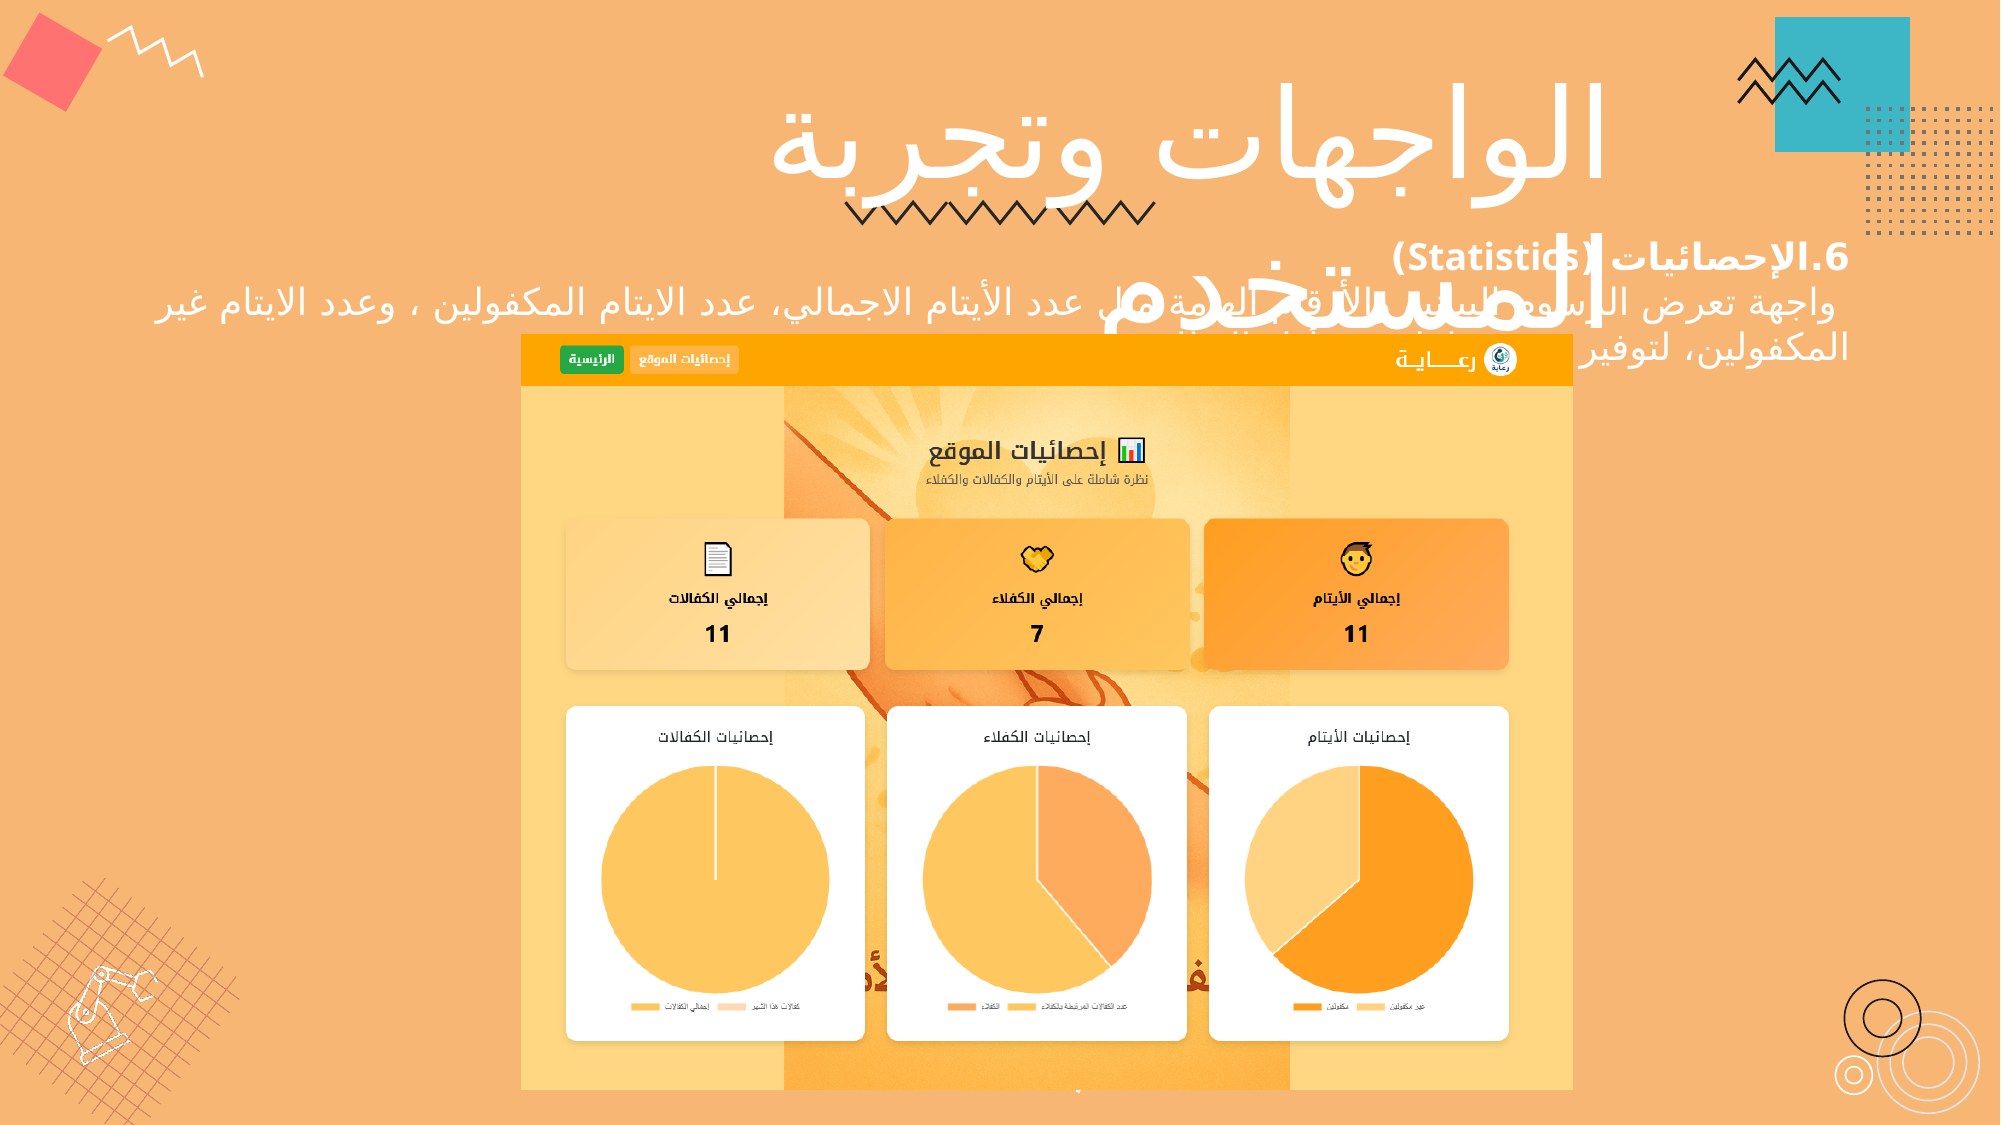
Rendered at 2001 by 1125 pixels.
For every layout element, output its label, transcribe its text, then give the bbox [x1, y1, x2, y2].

text_box 6.الإحصائيات (Statistics) واجهة تعرض الرسوم البيانية والأرقام الهامة مثل عدد الأيتام الاجمالي، عدد الايتام المكفولين ، وعدد الايتام غير المكفولين، لتوفير رؤية شاملة عن أداء النظام. [135, 225, 521, 421]
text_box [844, 199, 1156, 226]
text_box 6.الإحصائيات (Statistics) واجهة تعرض الرسوم البيانية والأرقام الهامة مثل عدد الأيتام الاجمالي، عدد الايتام المكفولين ، وعدد الايتام غير المكفولين، لتوفير رؤية شاملة عن أداء النظام. [1573, 225, 1865, 421]
text_box الواجهات وتجربة المستخدم [329, 46, 1629, 361]
picture [521, 334, 1573, 1091]
picture [0, 869, 248, 1125]
